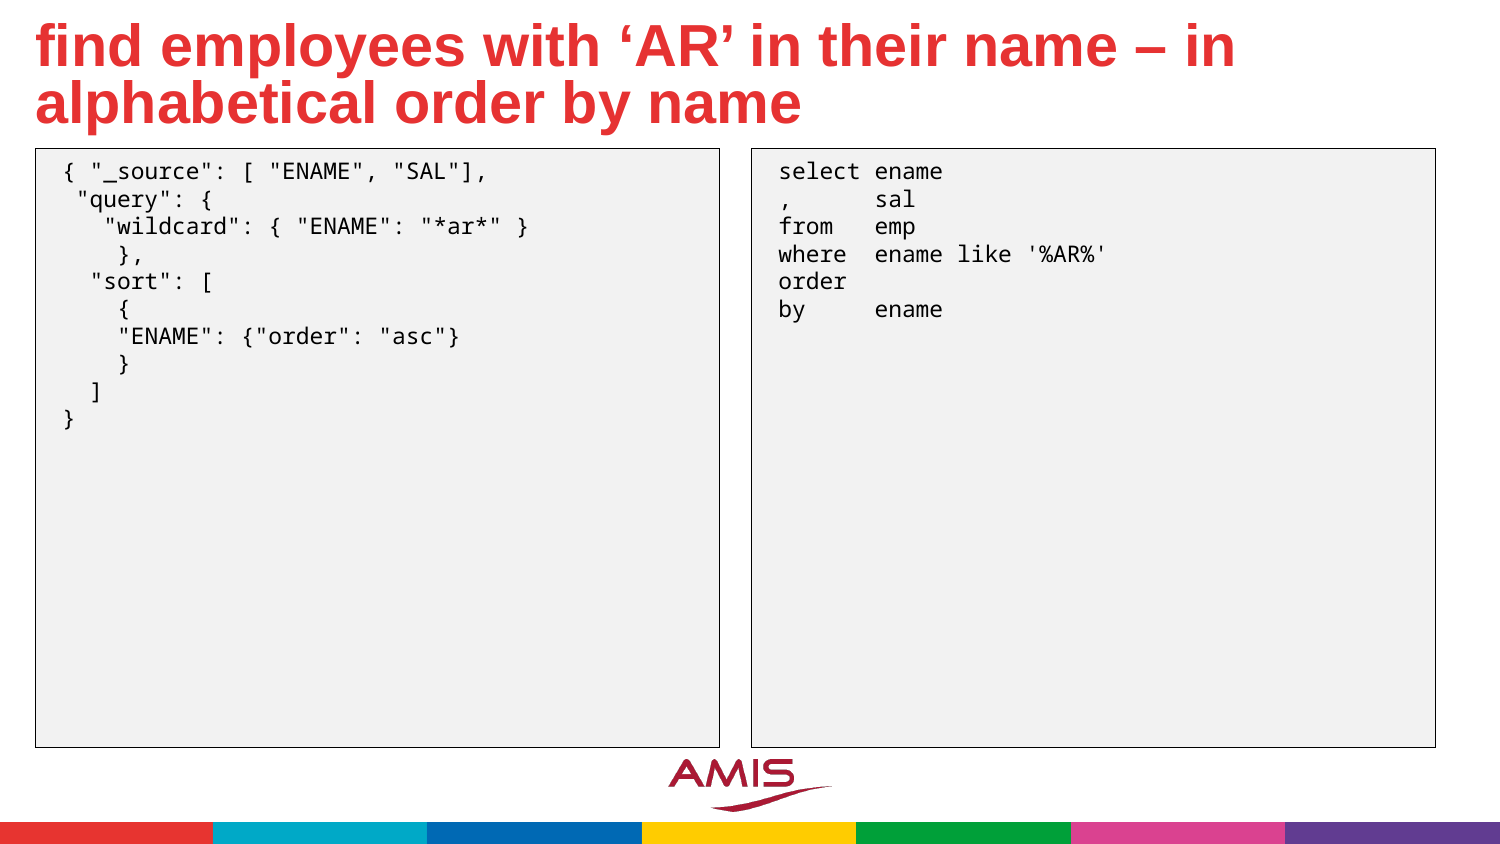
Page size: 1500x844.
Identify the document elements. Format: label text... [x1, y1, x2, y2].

text_box { "_source": [ "ENAME", "SAL"], "query": { "wildcard": { "ENAME": "*ar*" } }, "sort": [ { "ENAME": {"order": "asc"} } ] } [47, 149, 545, 439]
text_box [751, 148, 1436, 748]
picture [668, 759, 832, 812]
picture [0, 822, 1500, 844]
text_box [35, 148, 720, 748]
text_box select ename , sal from emp where ename like '%AR%' order by ename [763, 149, 1124, 357]
title find employees with ‘AR’ in their name – in alphabetical order by name [35, 21, 1482, 138]
